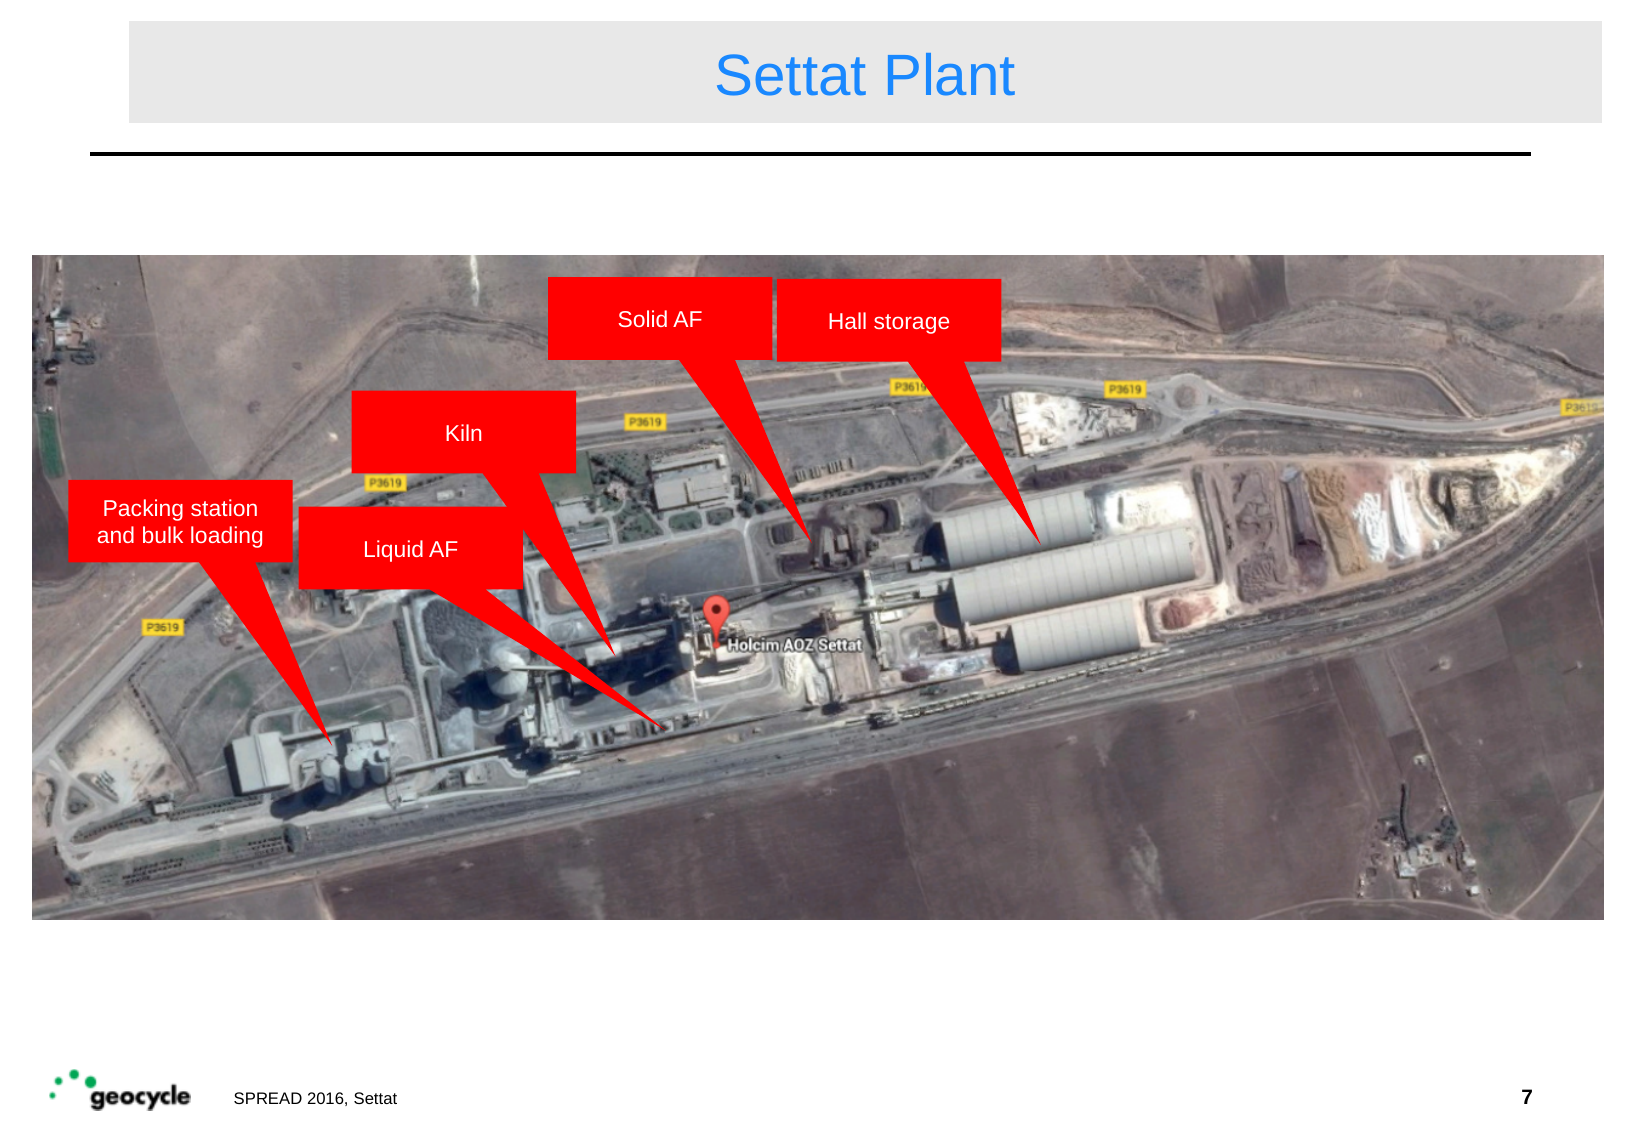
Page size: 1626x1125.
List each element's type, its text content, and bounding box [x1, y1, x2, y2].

text_box Settat Plant [125, 17, 1606, 127]
slide_number 7 [1497, 1082, 1534, 1106]
footer SPREAD 2016, Settat [233, 1087, 813, 1109]
picture [49, 1069, 191, 1111]
picture [32, 255, 1605, 920]
